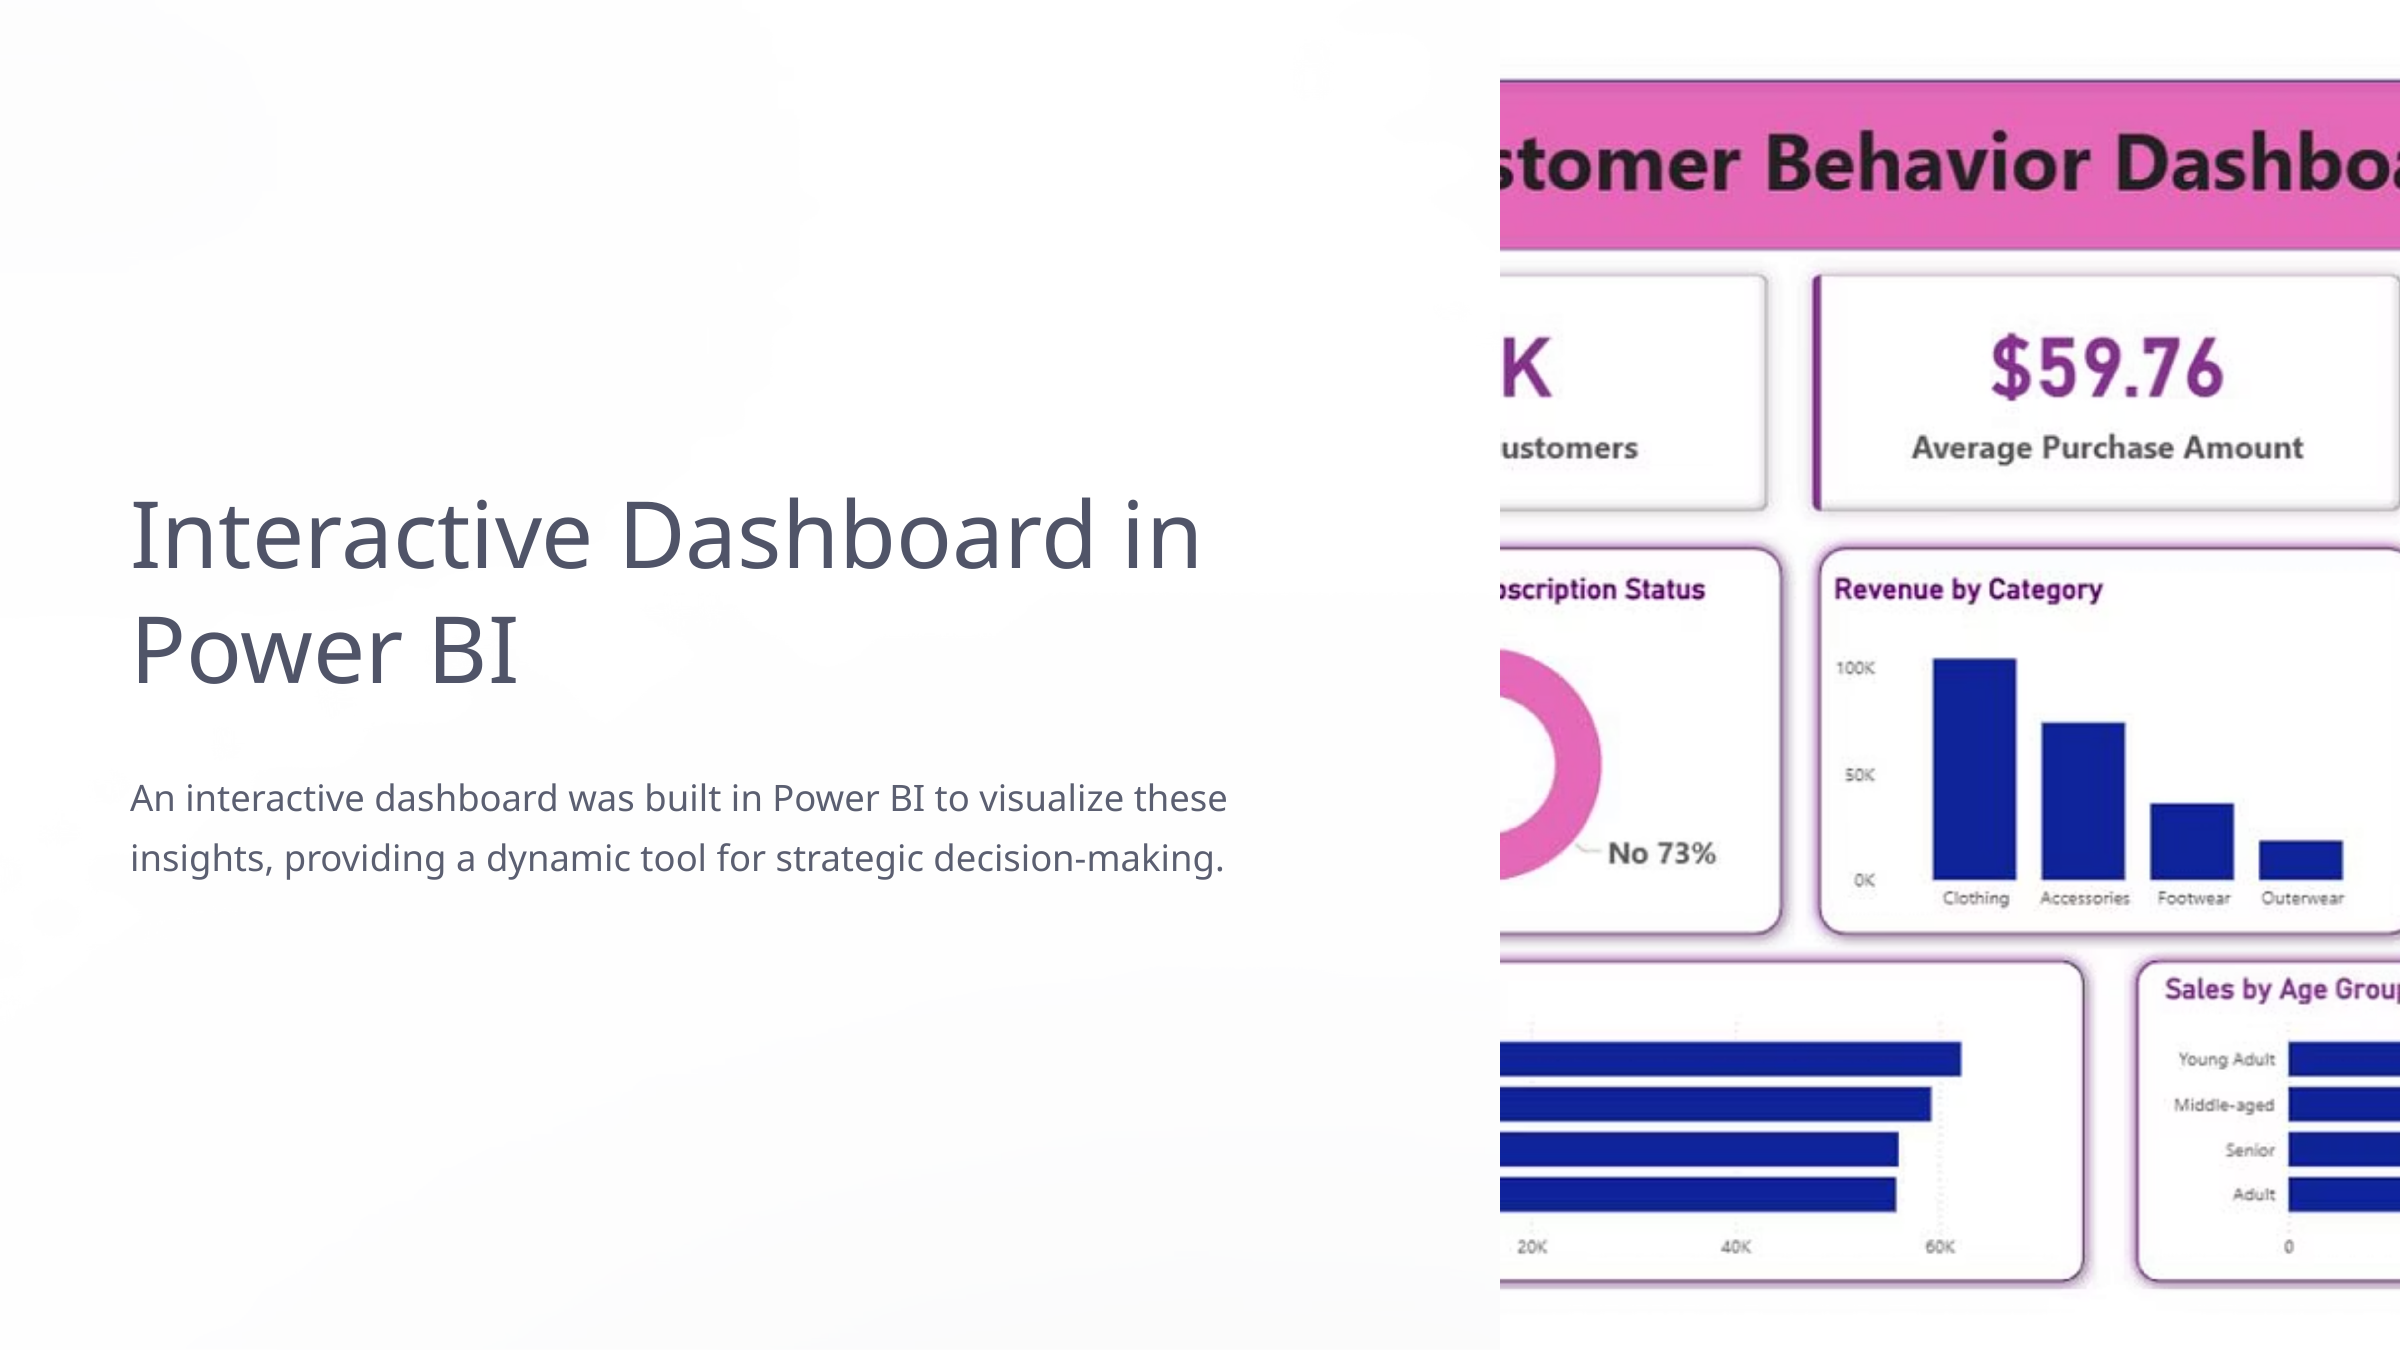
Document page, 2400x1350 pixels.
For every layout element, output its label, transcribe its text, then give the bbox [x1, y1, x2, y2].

picture [1499, 0, 2400, 1350]
text_box Interactive Dashboard in Power BI [130, 471, 1370, 704]
text_box An interactive dashboard was built in Power BI to visualize these insights, providing a dynamic tool for strategic decision-making. [130, 759, 1370, 879]
